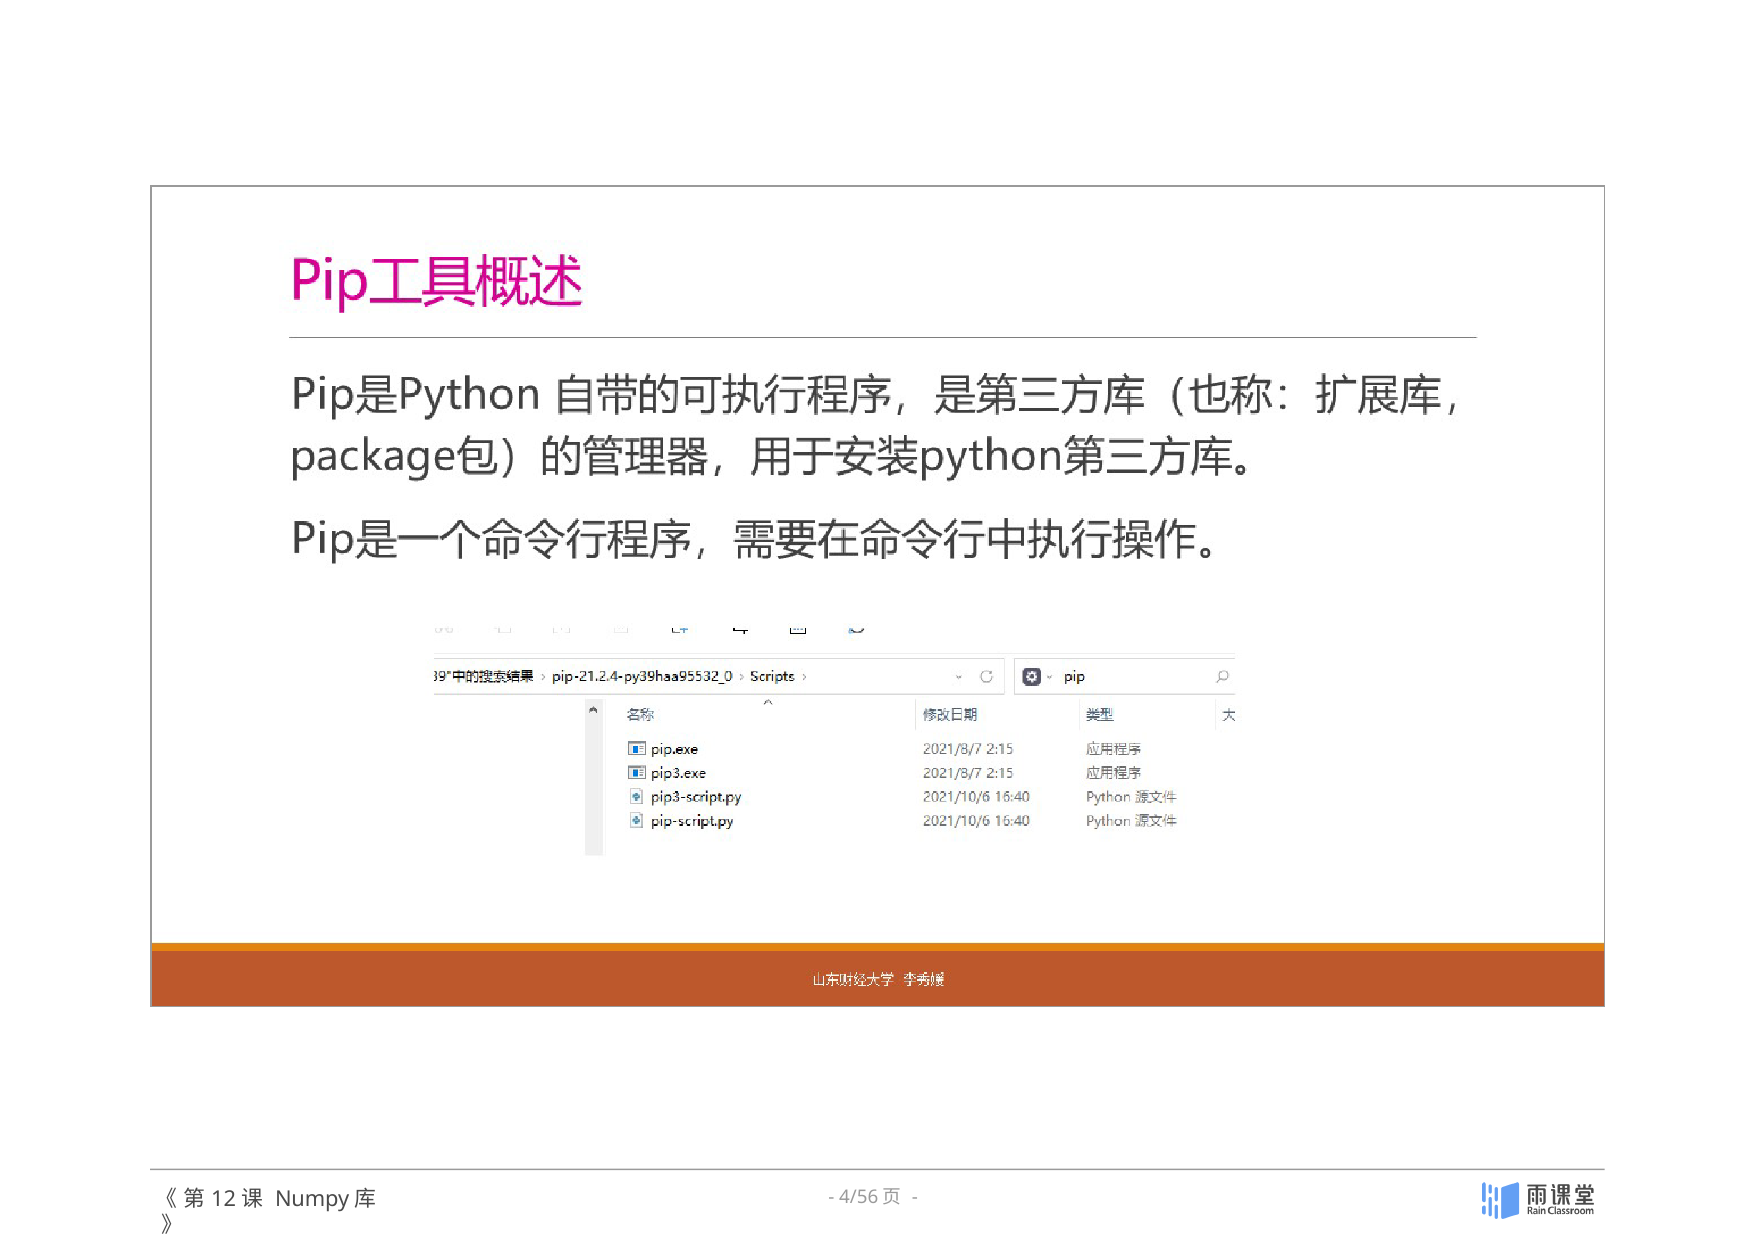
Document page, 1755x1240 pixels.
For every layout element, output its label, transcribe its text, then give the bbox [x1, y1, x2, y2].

footer 《 第12课 Numpy库 》 [153, 1181, 390, 1240]
slide_number - 4/56页 - [826, 1181, 929, 1240]
picture [1482, 1182, 1594, 1219]
picture [149, 185, 1605, 1007]
